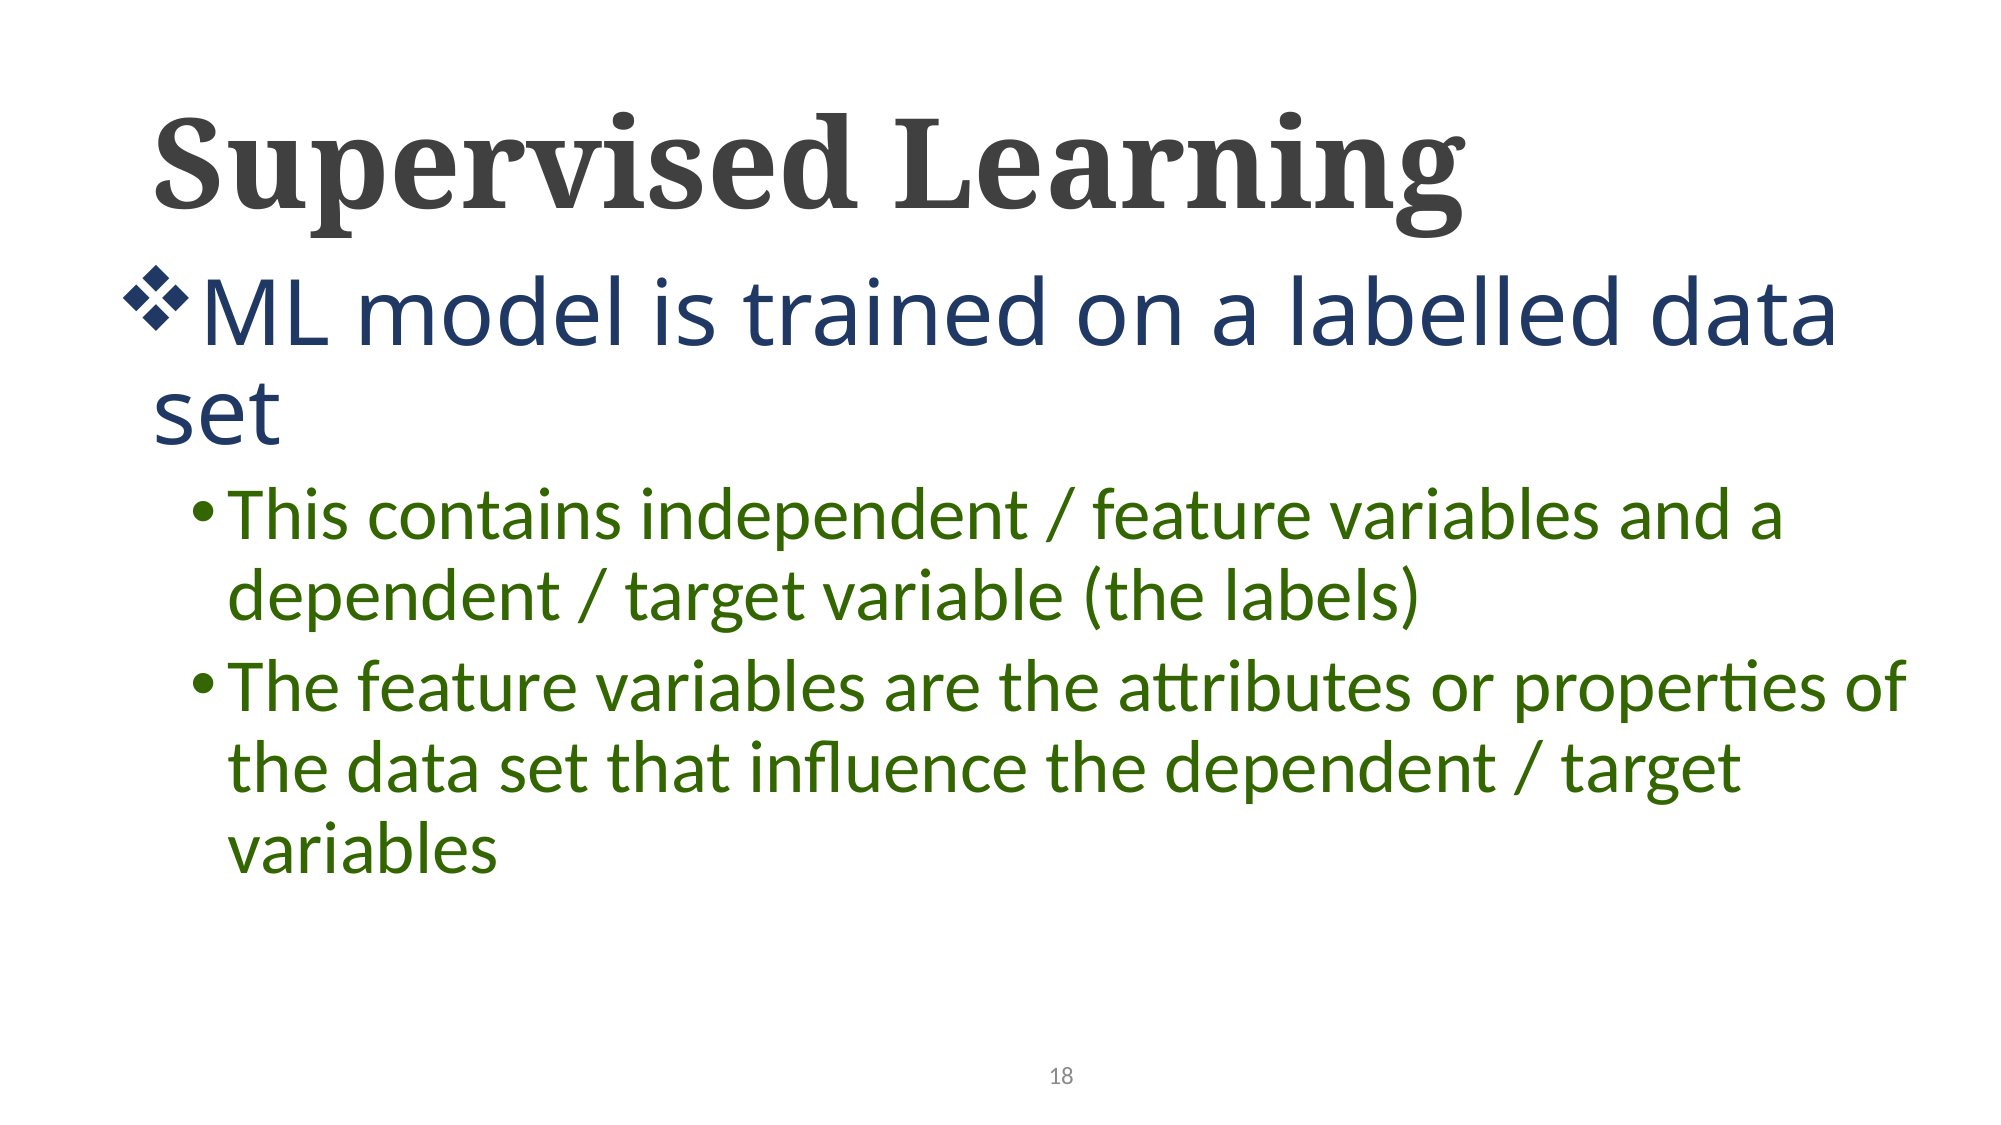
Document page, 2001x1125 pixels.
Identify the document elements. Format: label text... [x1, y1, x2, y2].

slide_number 18 [639, 1044, 1089, 1105]
list ML model is trained on a labelled data set This contains independent / feature variables and a dependent / target variable (the labels) The feature variables are the attributes or properties of the data set that influence the dependent / target variables [100, 258, 1939, 1105]
title Supervised Learning [137, 59, 1863, 258]
